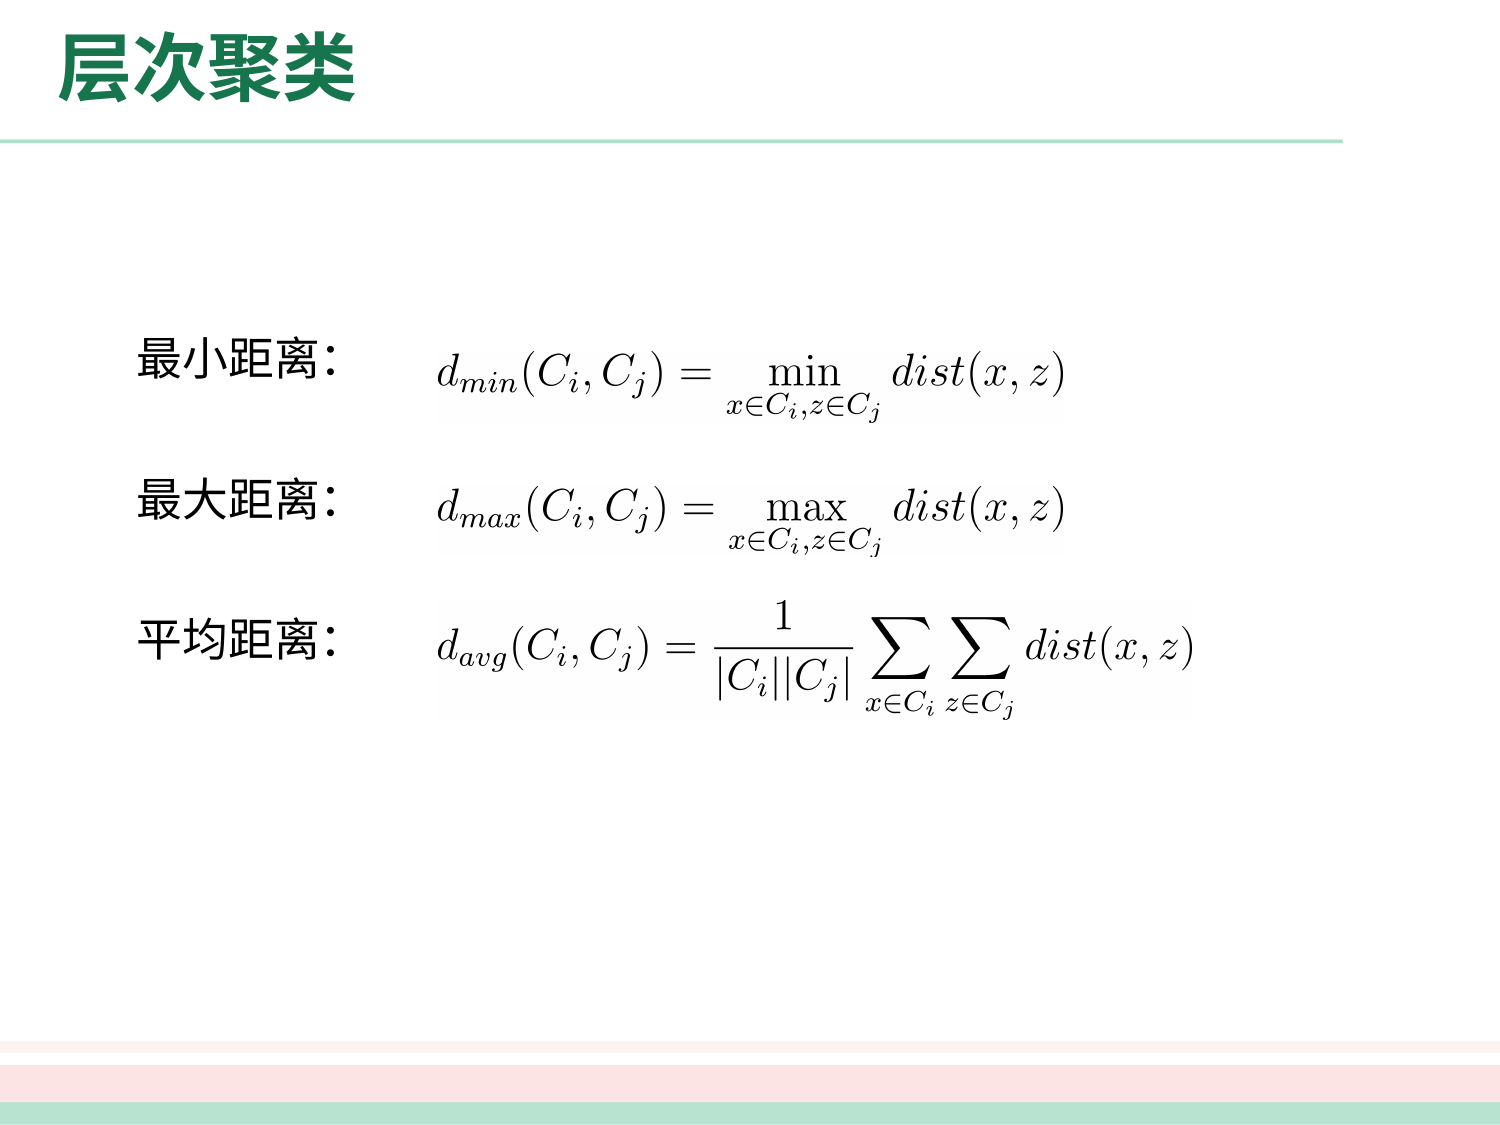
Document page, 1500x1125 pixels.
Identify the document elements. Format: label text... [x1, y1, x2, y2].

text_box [436, 596, 1194, 722]
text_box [436, 482, 1065, 562]
picture [0, 0, 1500, 1125]
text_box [436, 347, 1065, 427]
list 最小距离： 最大距离： 平均距离： [121, 328, 1500, 725]
title 层次聚类 [42, 7, 1337, 135]
